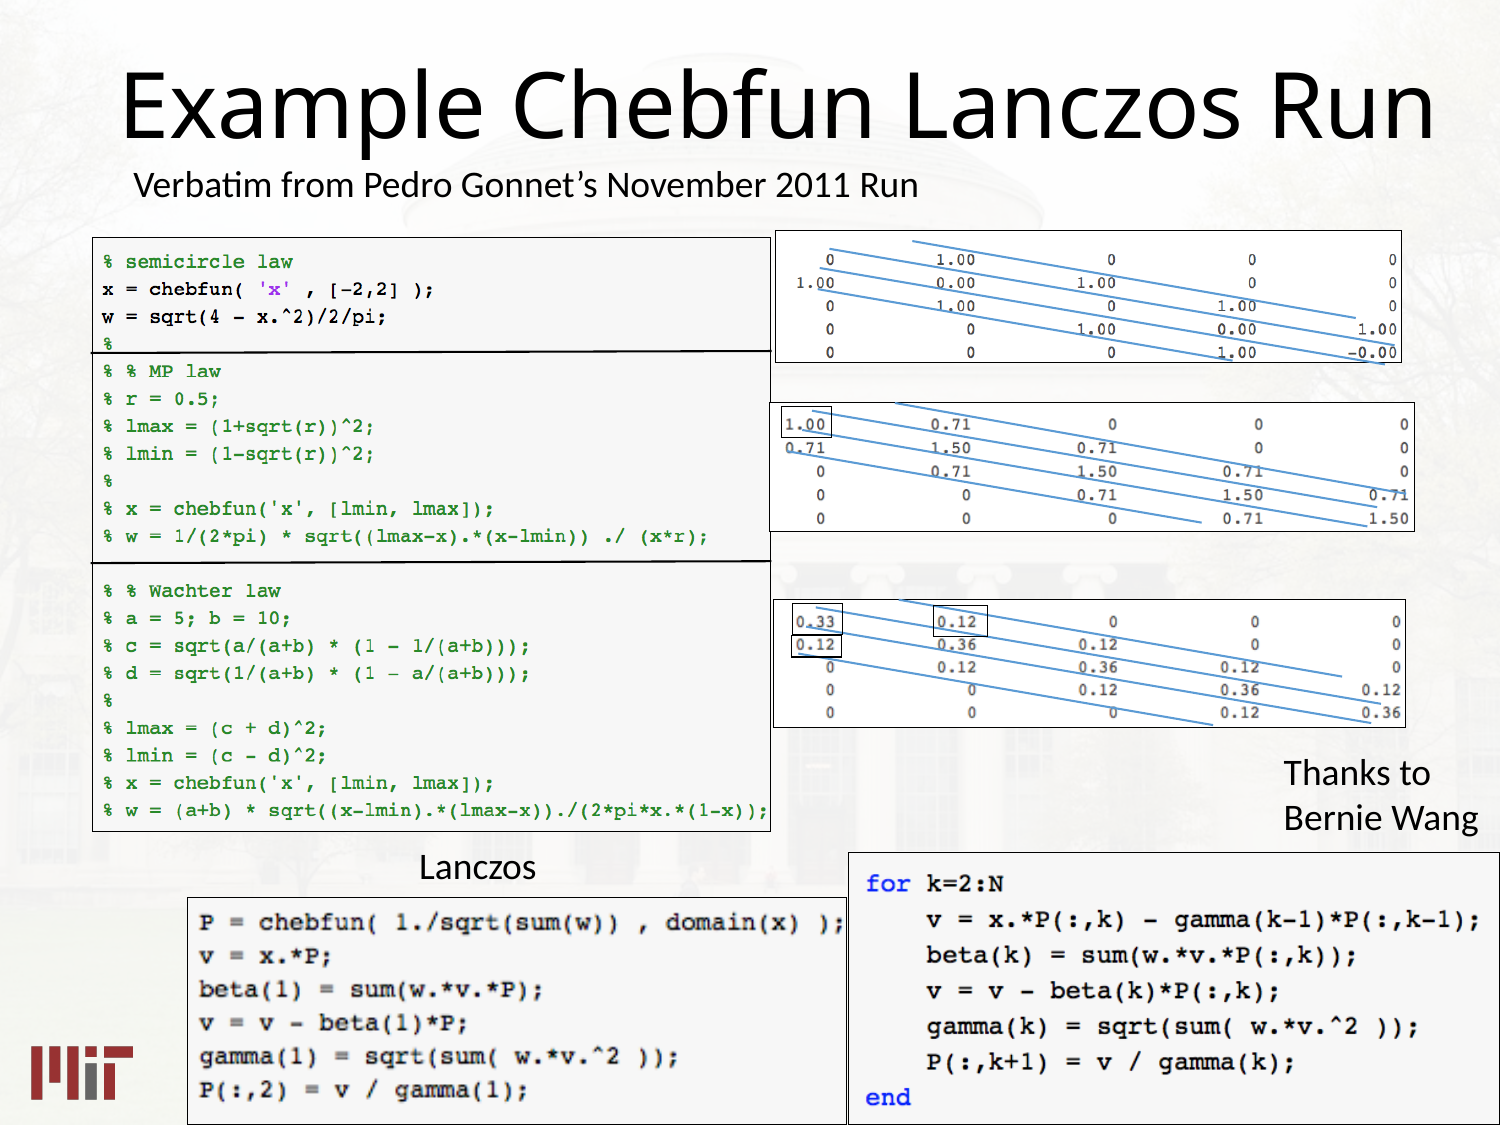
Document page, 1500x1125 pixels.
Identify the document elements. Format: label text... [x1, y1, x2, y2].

picture [26, 1042, 137, 1103]
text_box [786, 451, 1202, 523]
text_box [802, 429, 894, 451]
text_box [1214, 626, 1372, 724]
picture [187, 897, 847, 1125]
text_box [829, 248, 912, 268]
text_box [817, 289, 1233, 361]
picture [775, 230, 1402, 363]
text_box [912, 241, 1356, 319]
text_box Verbatim from Pedro Gonnet’s November 2011 Run [118, 152, 936, 213]
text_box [1368, 494, 1378, 508]
picture [773, 599, 1406, 728]
picture [92, 564, 771, 832]
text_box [805, 626, 898, 653]
text_box Lanczos [404, 835, 552, 895]
title Example Chebfun Lanczos Run [103, 0, 1500, 218]
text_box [1356, 248, 1395, 346]
text_box Thanks to Bernie Wang [1268, 740, 1494, 846]
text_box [802, 494, 1368, 527]
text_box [819, 268, 1385, 365]
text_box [1343, 607, 1381, 704]
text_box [815, 607, 898, 626]
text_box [811, 410, 894, 429]
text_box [894, 402, 1407, 494]
picture [92, 237, 771, 350]
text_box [798, 653, 1214, 726]
picture [848, 851, 1500, 1125]
picture [92, 353, 1415, 561]
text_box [898, 599, 1343, 677]
